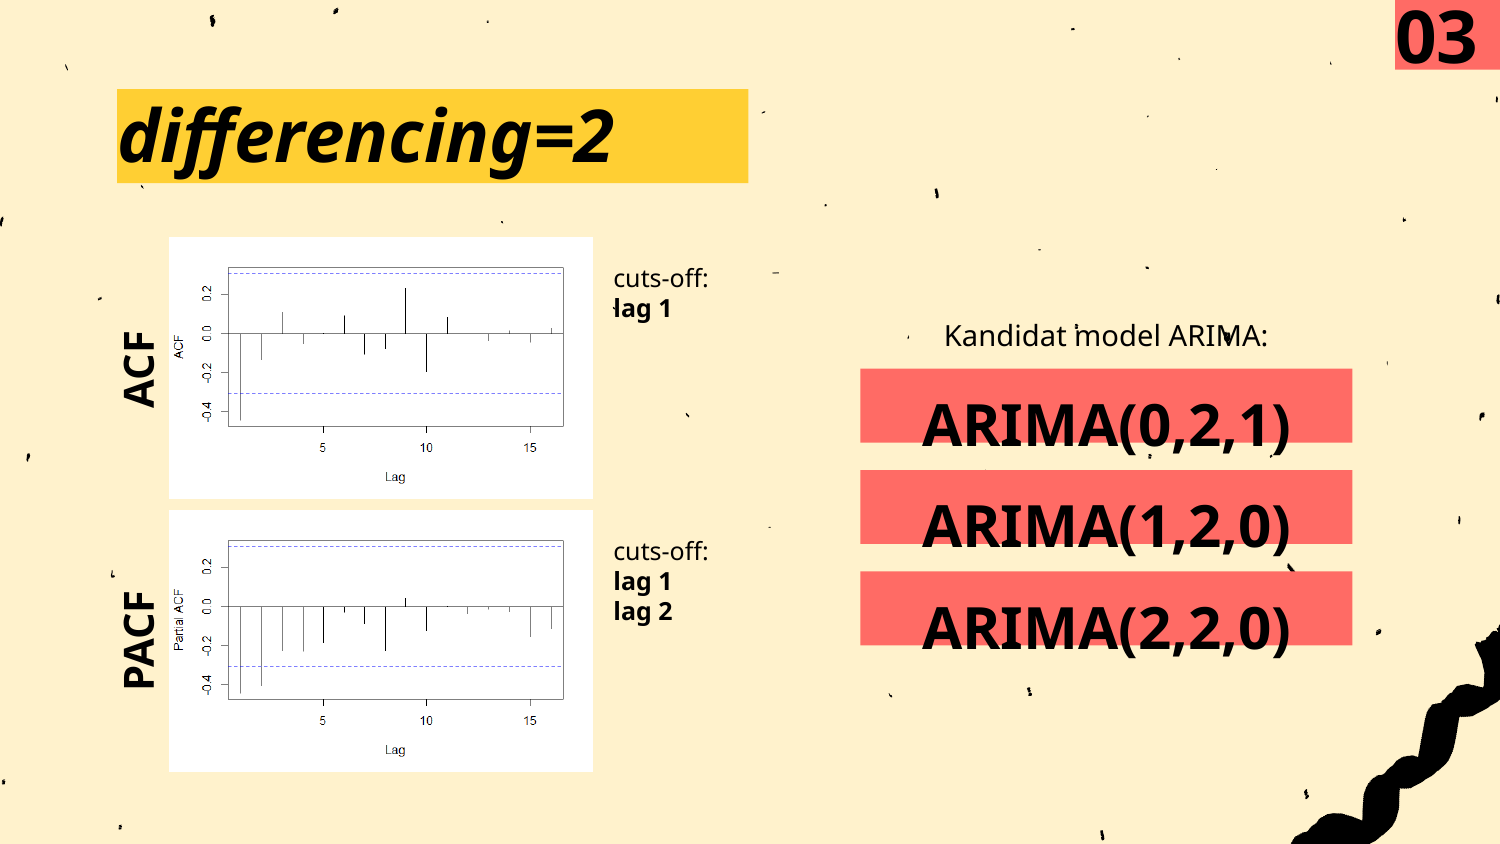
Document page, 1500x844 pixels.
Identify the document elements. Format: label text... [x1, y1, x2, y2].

subtitle cuts-off: lag 1 lag 2 [613, 535, 757, 617]
subtitle ACF [117, 239, 158, 501]
picture [169, 510, 593, 772]
title [749, 89, 1383, 184]
text_box ARIMA(0,2,1) [860, 368, 1353, 443]
picture [169, 237, 593, 499]
title 03 [1395, 0, 1500, 70]
text_box ARIMA(1,2,0) [860, 470, 1353, 544]
text_box ARIMA(2,2,0) [860, 571, 1353, 646]
text_box [1290, 624, 1500, 844]
subtitle PACF [117, 510, 158, 772]
title differencing=2 [117, 89, 749, 184]
text_box Kandidat model ARIMA: [823, 284, 1390, 368]
subtitle cuts-off: lag 1 [613, 262, 757, 344]
